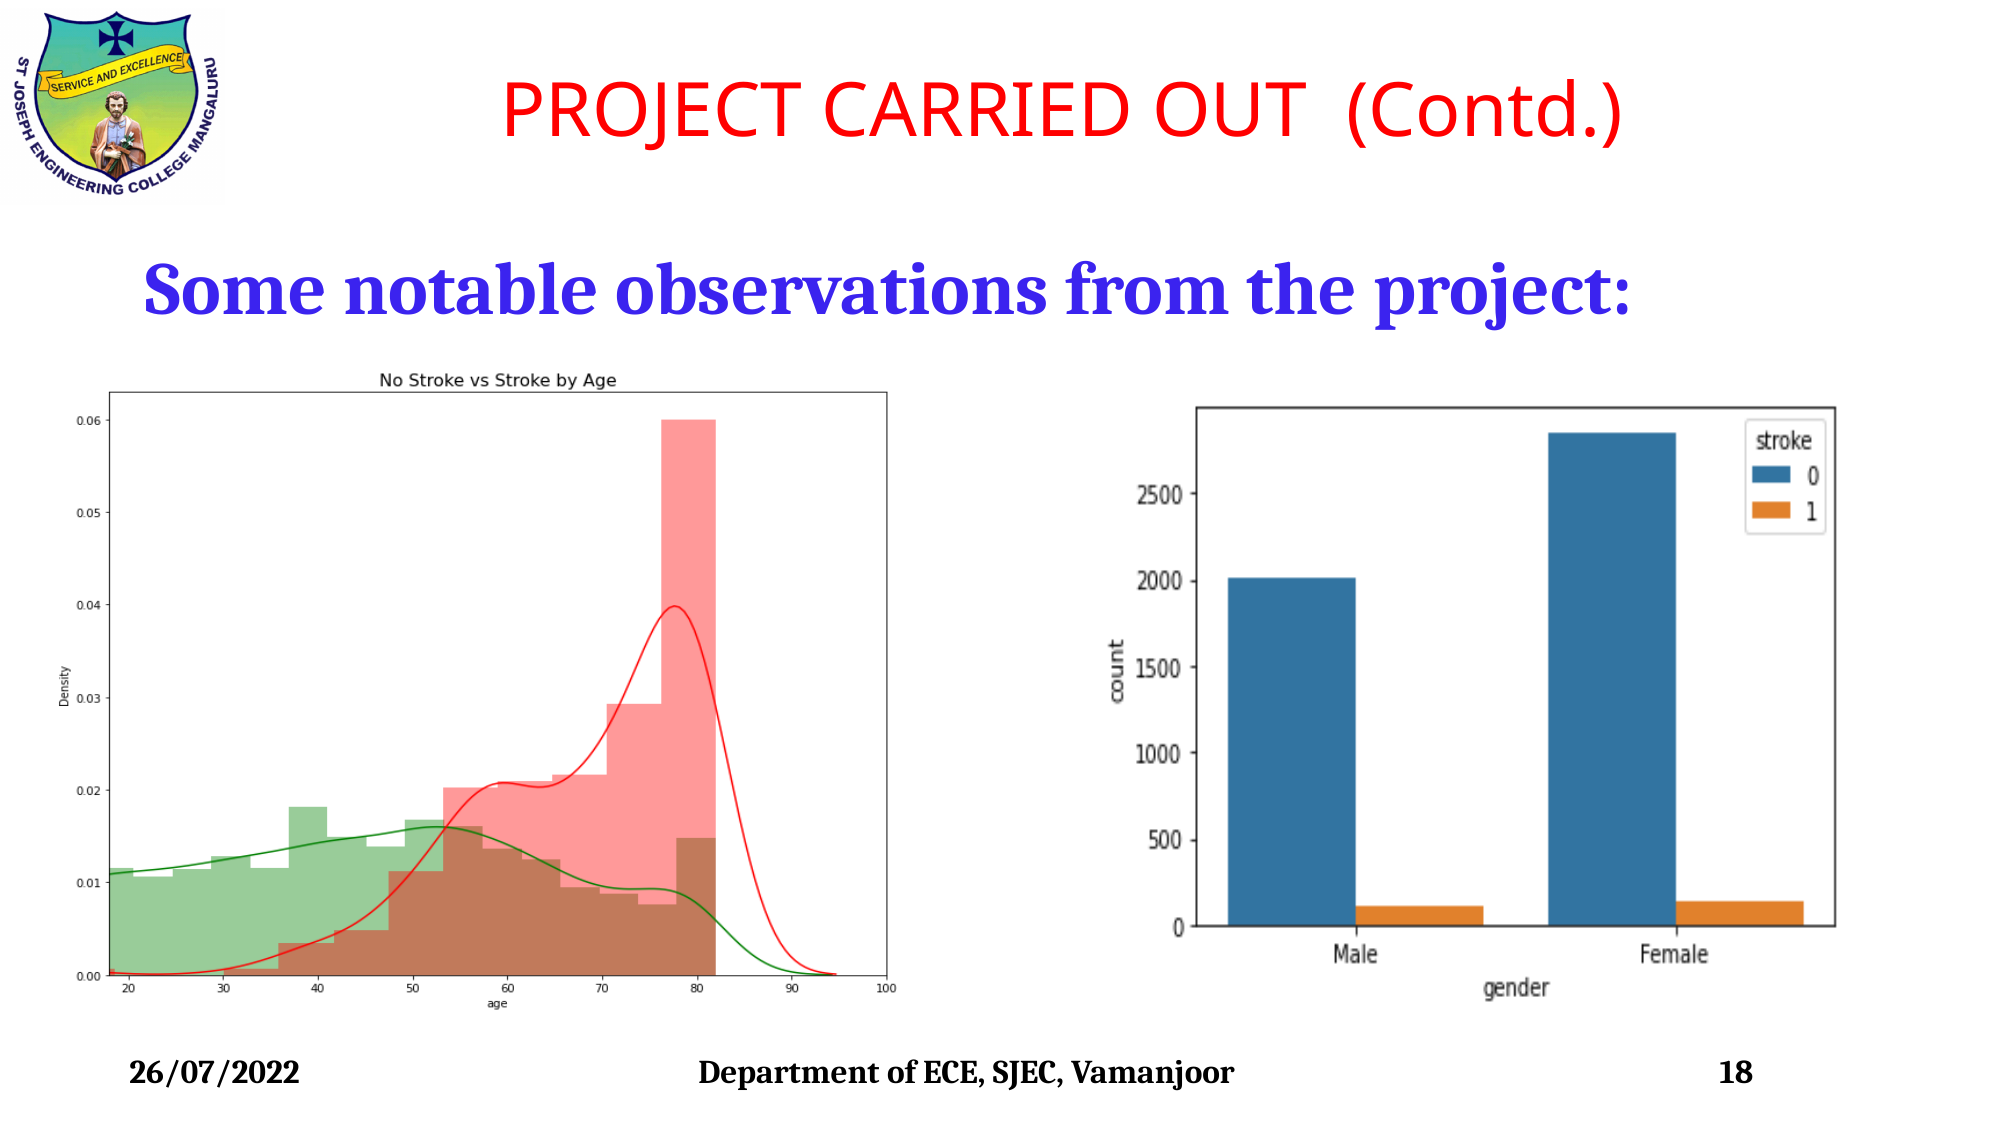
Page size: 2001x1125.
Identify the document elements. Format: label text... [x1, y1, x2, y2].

text_box 26/07/2022 [99, 1042, 567, 1103]
picture [0, 8, 225, 205]
text_box 18 [1704, 1042, 1900, 1103]
text_box Department of ECE, SJEC, Vamanjoor [683, 1042, 1317, 1103]
picture [50, 366, 905, 1016]
list Some notable observations from the project: [130, 231, 1931, 367]
text_box PROJECT CARRIED OUT (Contd.) [449, 24, 1675, 188]
picture [1095, 393, 1849, 1016]
